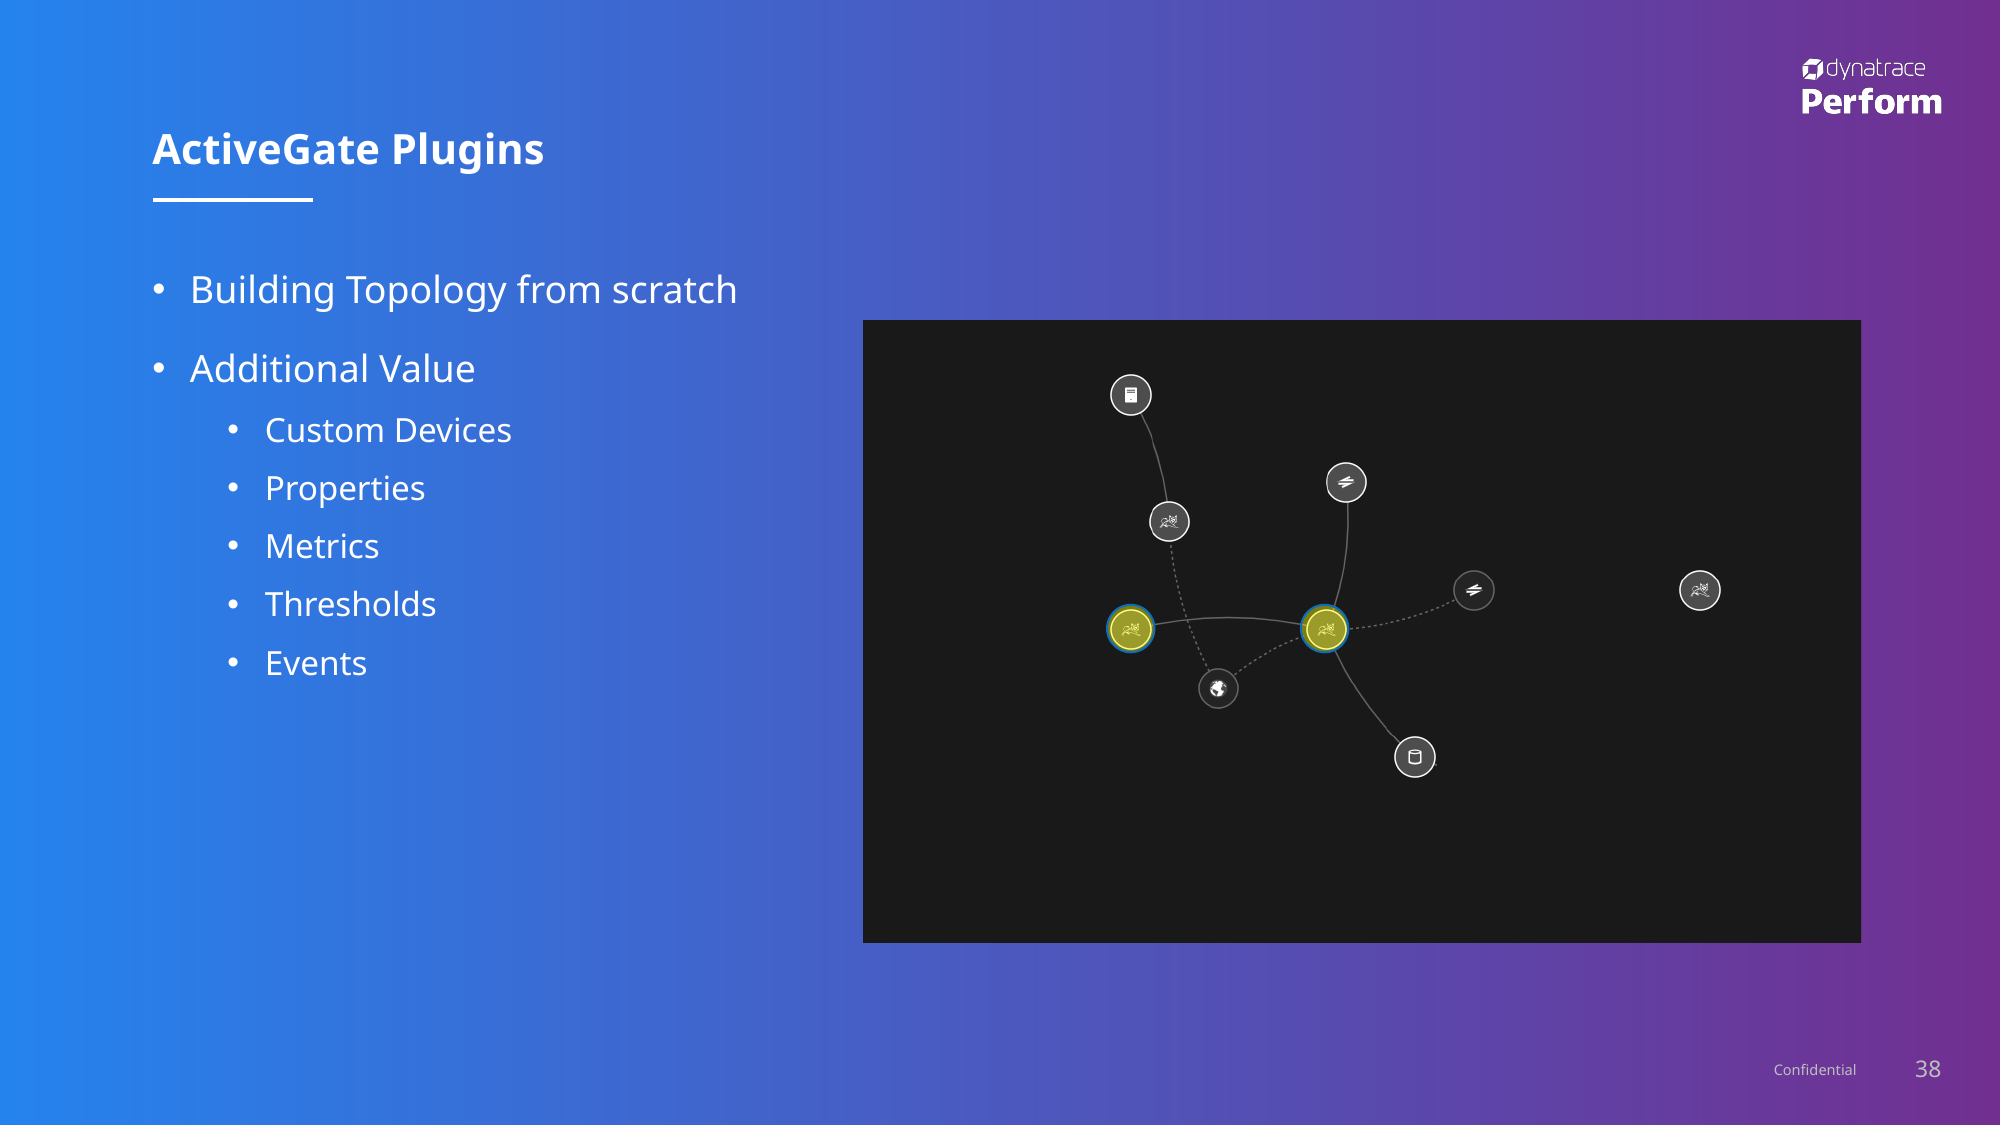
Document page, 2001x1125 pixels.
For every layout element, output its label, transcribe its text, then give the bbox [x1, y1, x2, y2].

picture [862, 320, 1862, 943]
list Building Topology from scratch Additional Value Custom Devices Properties Metrics Thresholds Events [137, 249, 783, 1014]
title ActiveGate Plugins [137, 59, 1863, 181]
picture [1797, 51, 1945, 125]
